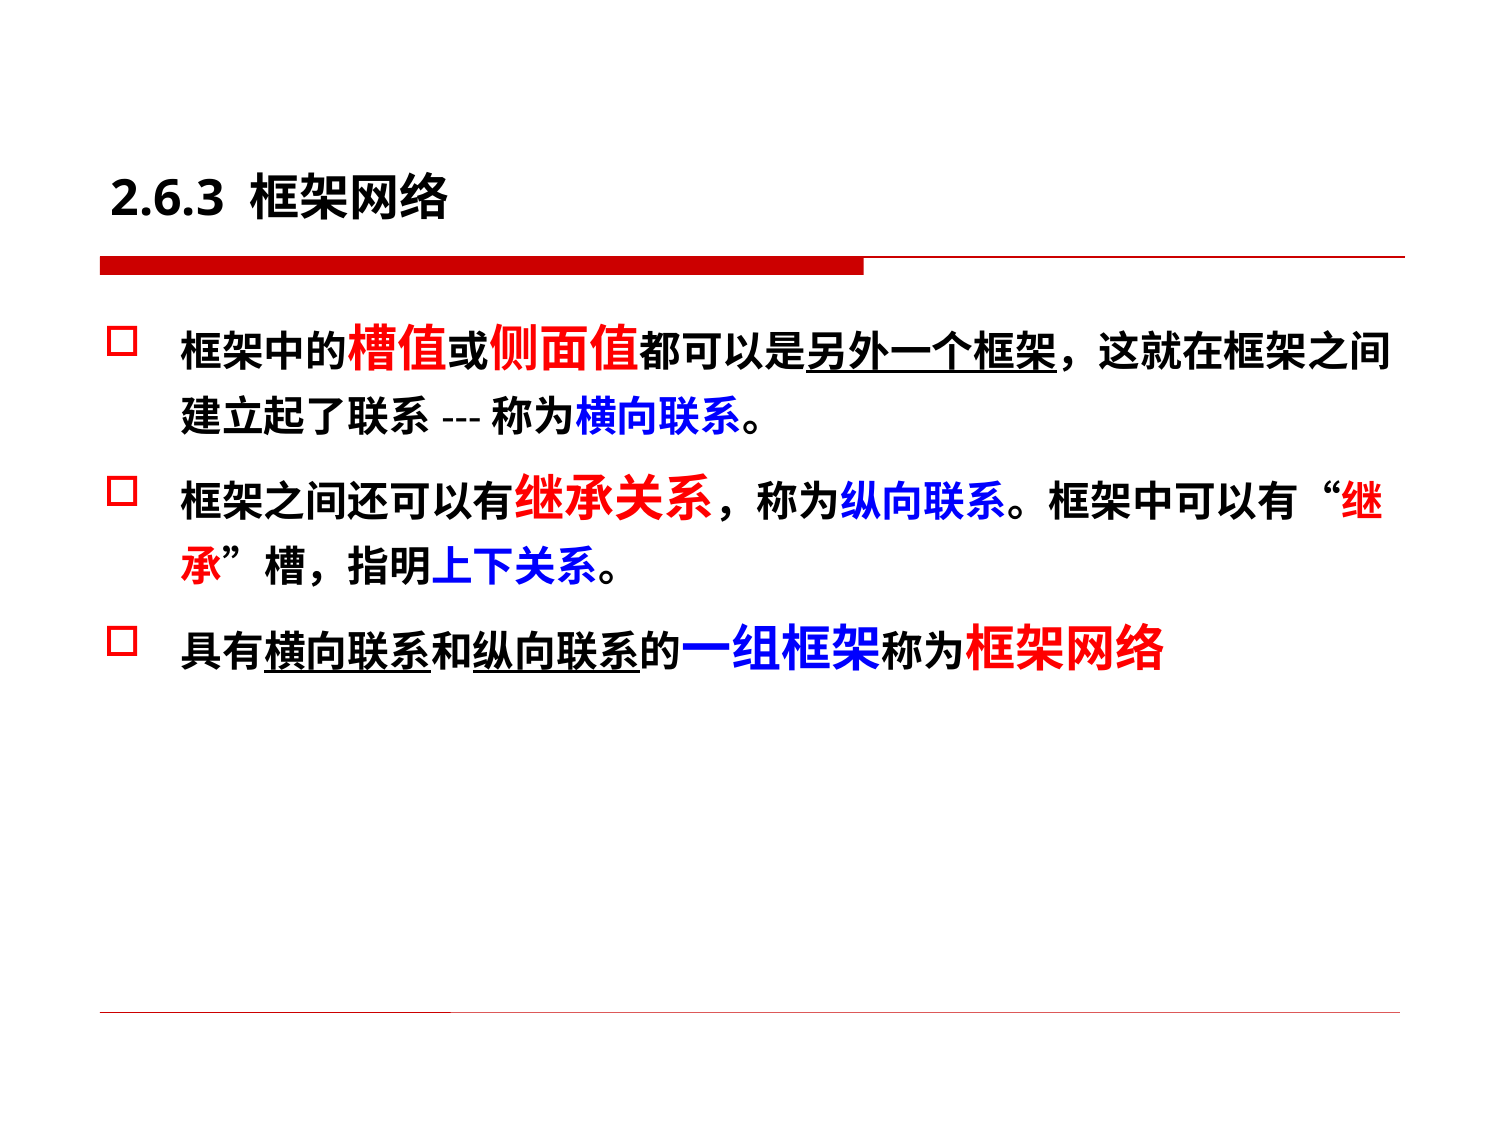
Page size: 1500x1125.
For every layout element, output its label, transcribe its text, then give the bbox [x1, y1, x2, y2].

text_box 框架中的槽值或侧面值都可以是另外一个框架，这就在框架之间建立起了联系---称为横向联系。 框架之间还可以有继承关系，称为纵向联系。框架中可以有“继承”槽，指明上下关系。 具有横向联系和纵向联系的一组框架称为框架网络 [103, 314, 1412, 693]
title 2.6.3 框架网络 [110, 149, 491, 226]
